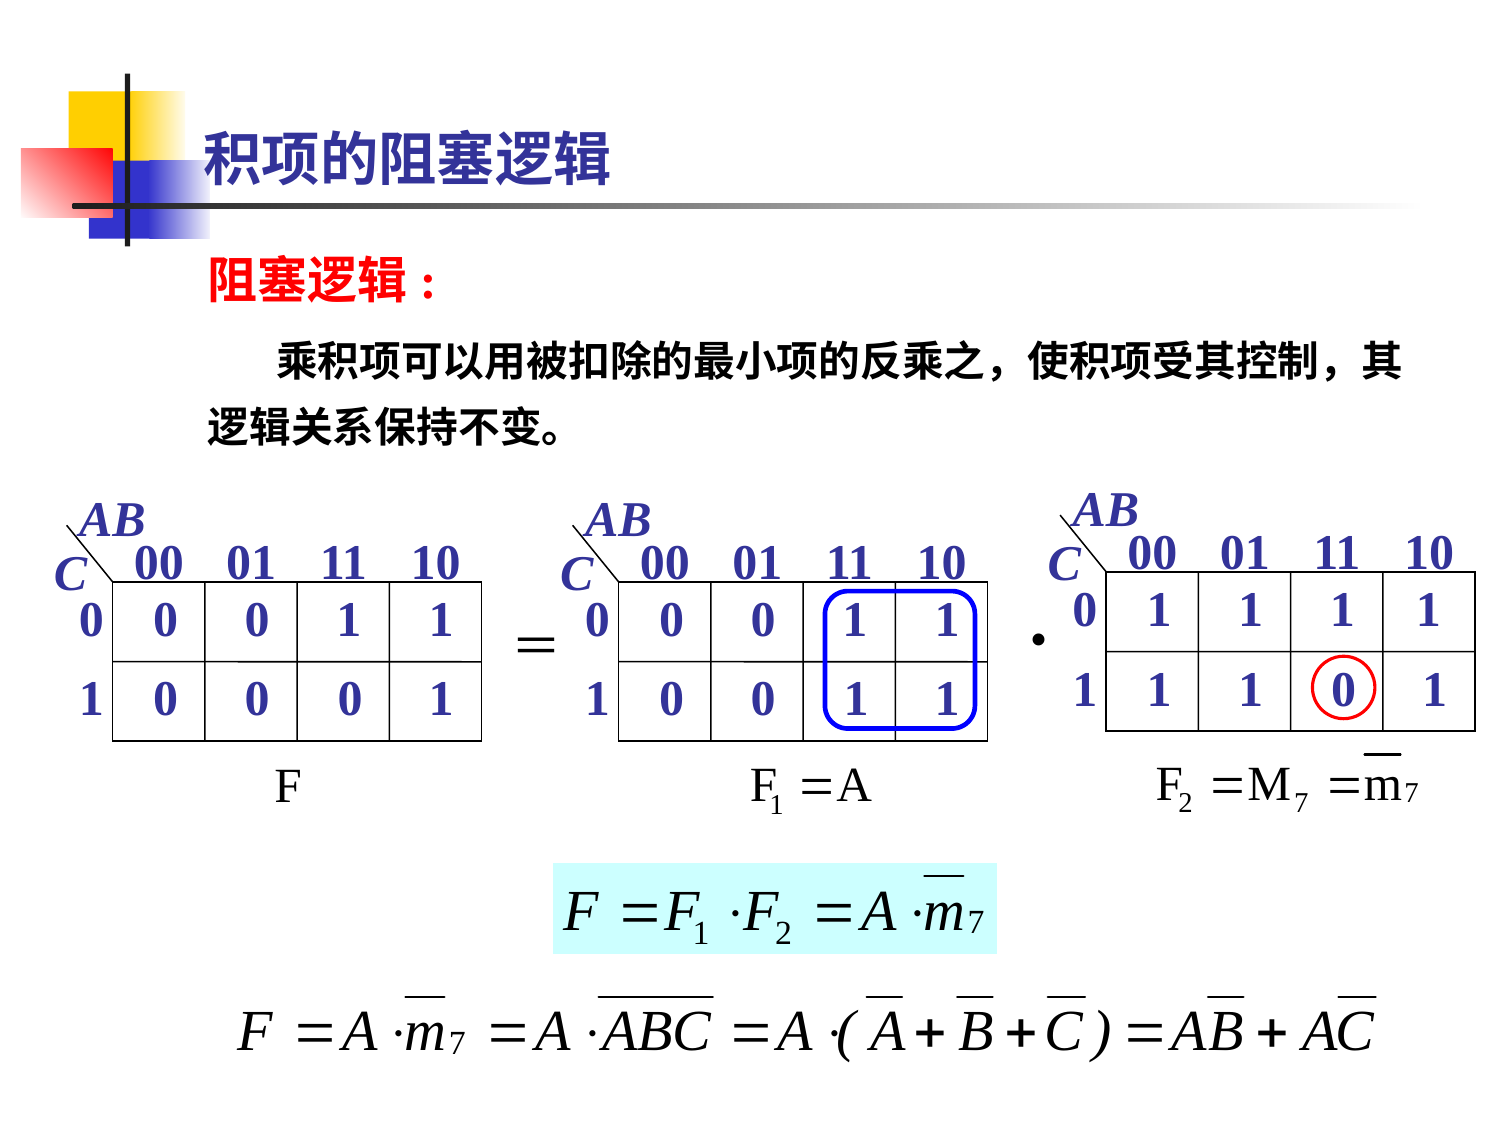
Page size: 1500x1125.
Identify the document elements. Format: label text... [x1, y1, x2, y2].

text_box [227, 983, 1387, 1076]
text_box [552, 862, 998, 955]
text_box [38, 468, 1475, 826]
title 积项的阻塞逻辑 [188, 12, 1468, 200]
text_box 阻塞逻辑: 乘积项可以用被扣除的最小项的反乘之，使积项受其控制，其逻辑关系保持不变。 [192, 222, 1450, 459]
